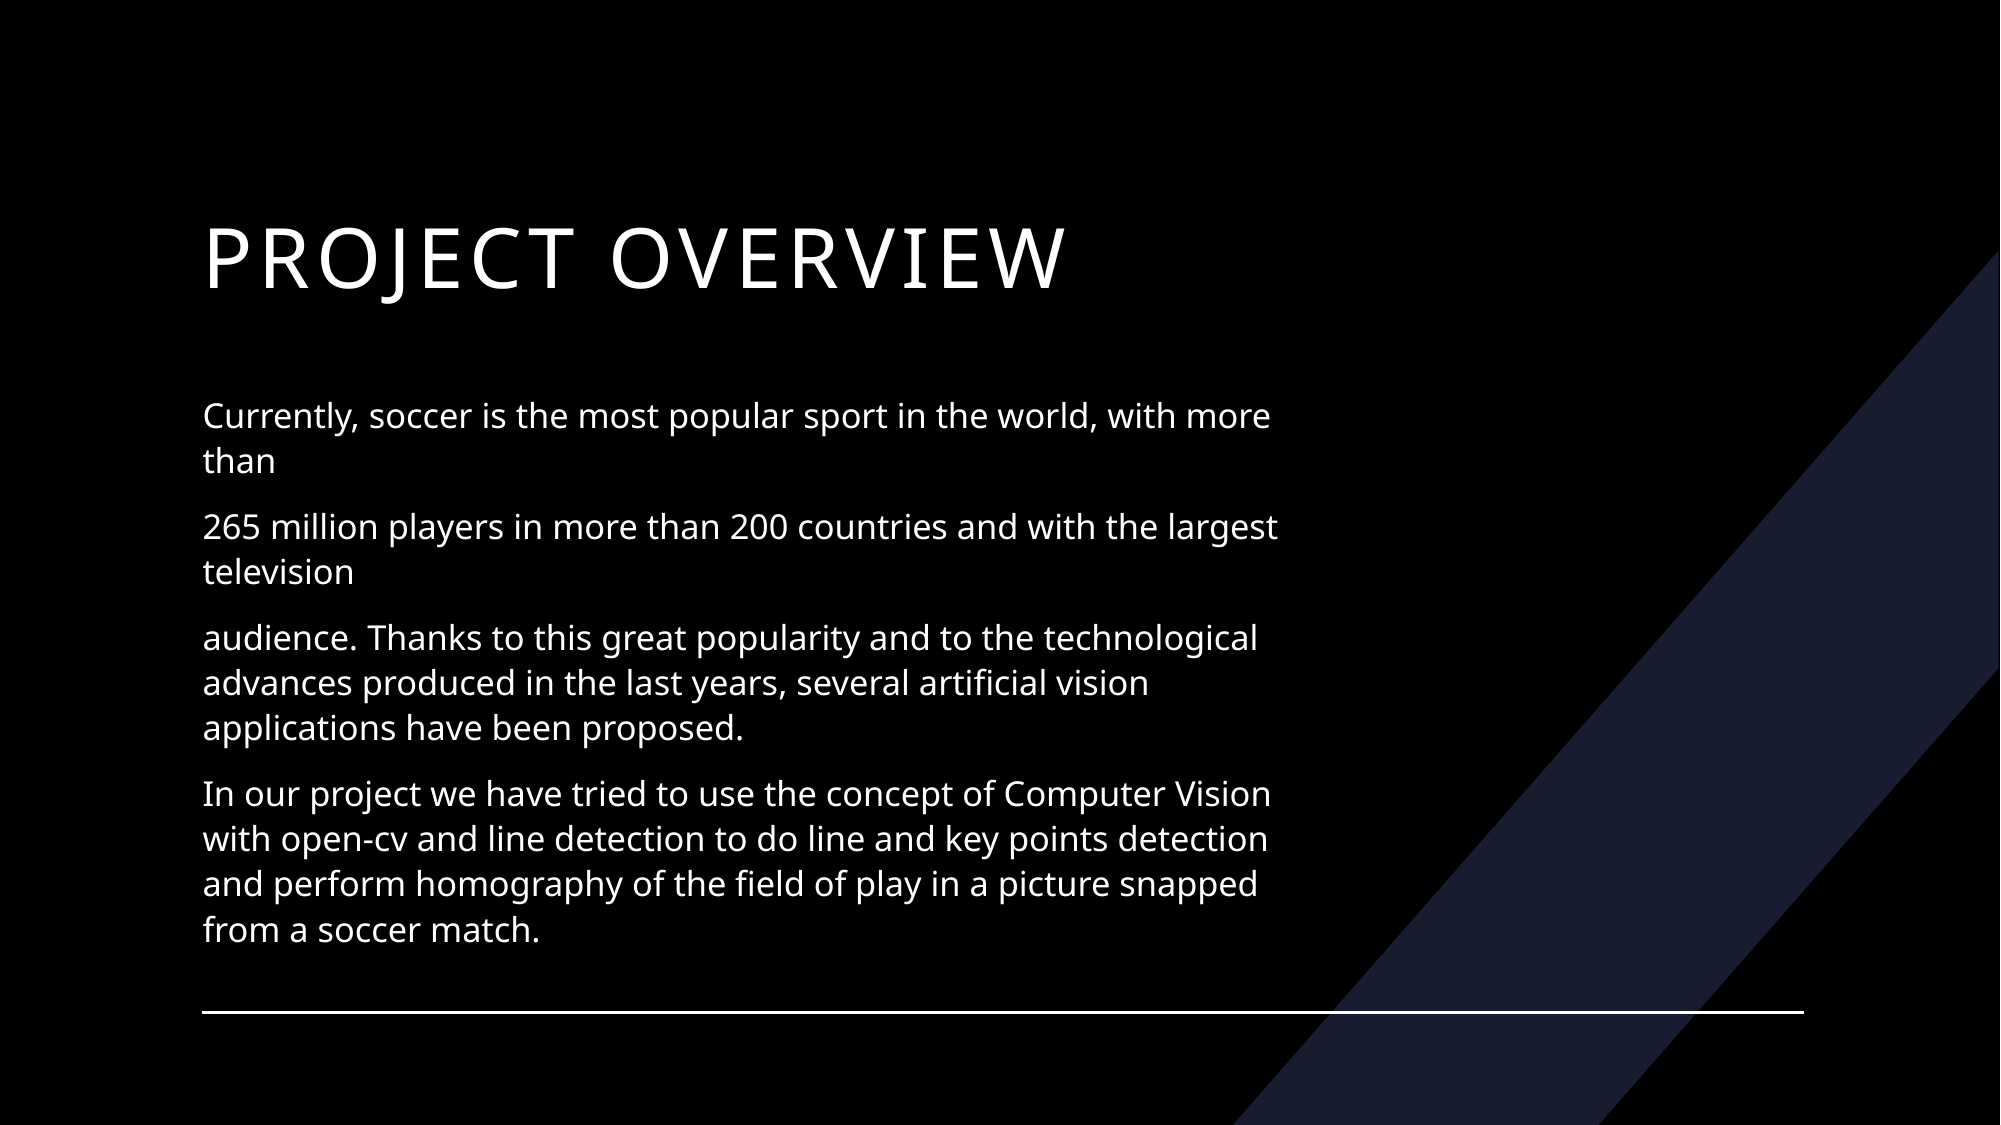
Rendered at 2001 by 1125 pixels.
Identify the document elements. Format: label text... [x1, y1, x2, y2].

text_box [1231, 1014, 1698, 1125]
text_box [1331, 247, 2000, 1011]
subtitle Currently, soccer is the most popular sport in the world, with more than 265 million players in more than 200 countries and with the largest television audience. Thanks to this great popularity and to the technological advances produced in the last years, several artificial vision applications have been proposed. In our project we have tried to use the concept of Computer Vision with open-cv and line detection to do line and key points detection and perform homography of the field of play in a picture snapped from a soccer match. [187, 382, 1332, 961]
text_box [0, 0, 2000, 1125]
title Project overview [187, 143, 1642, 367]
